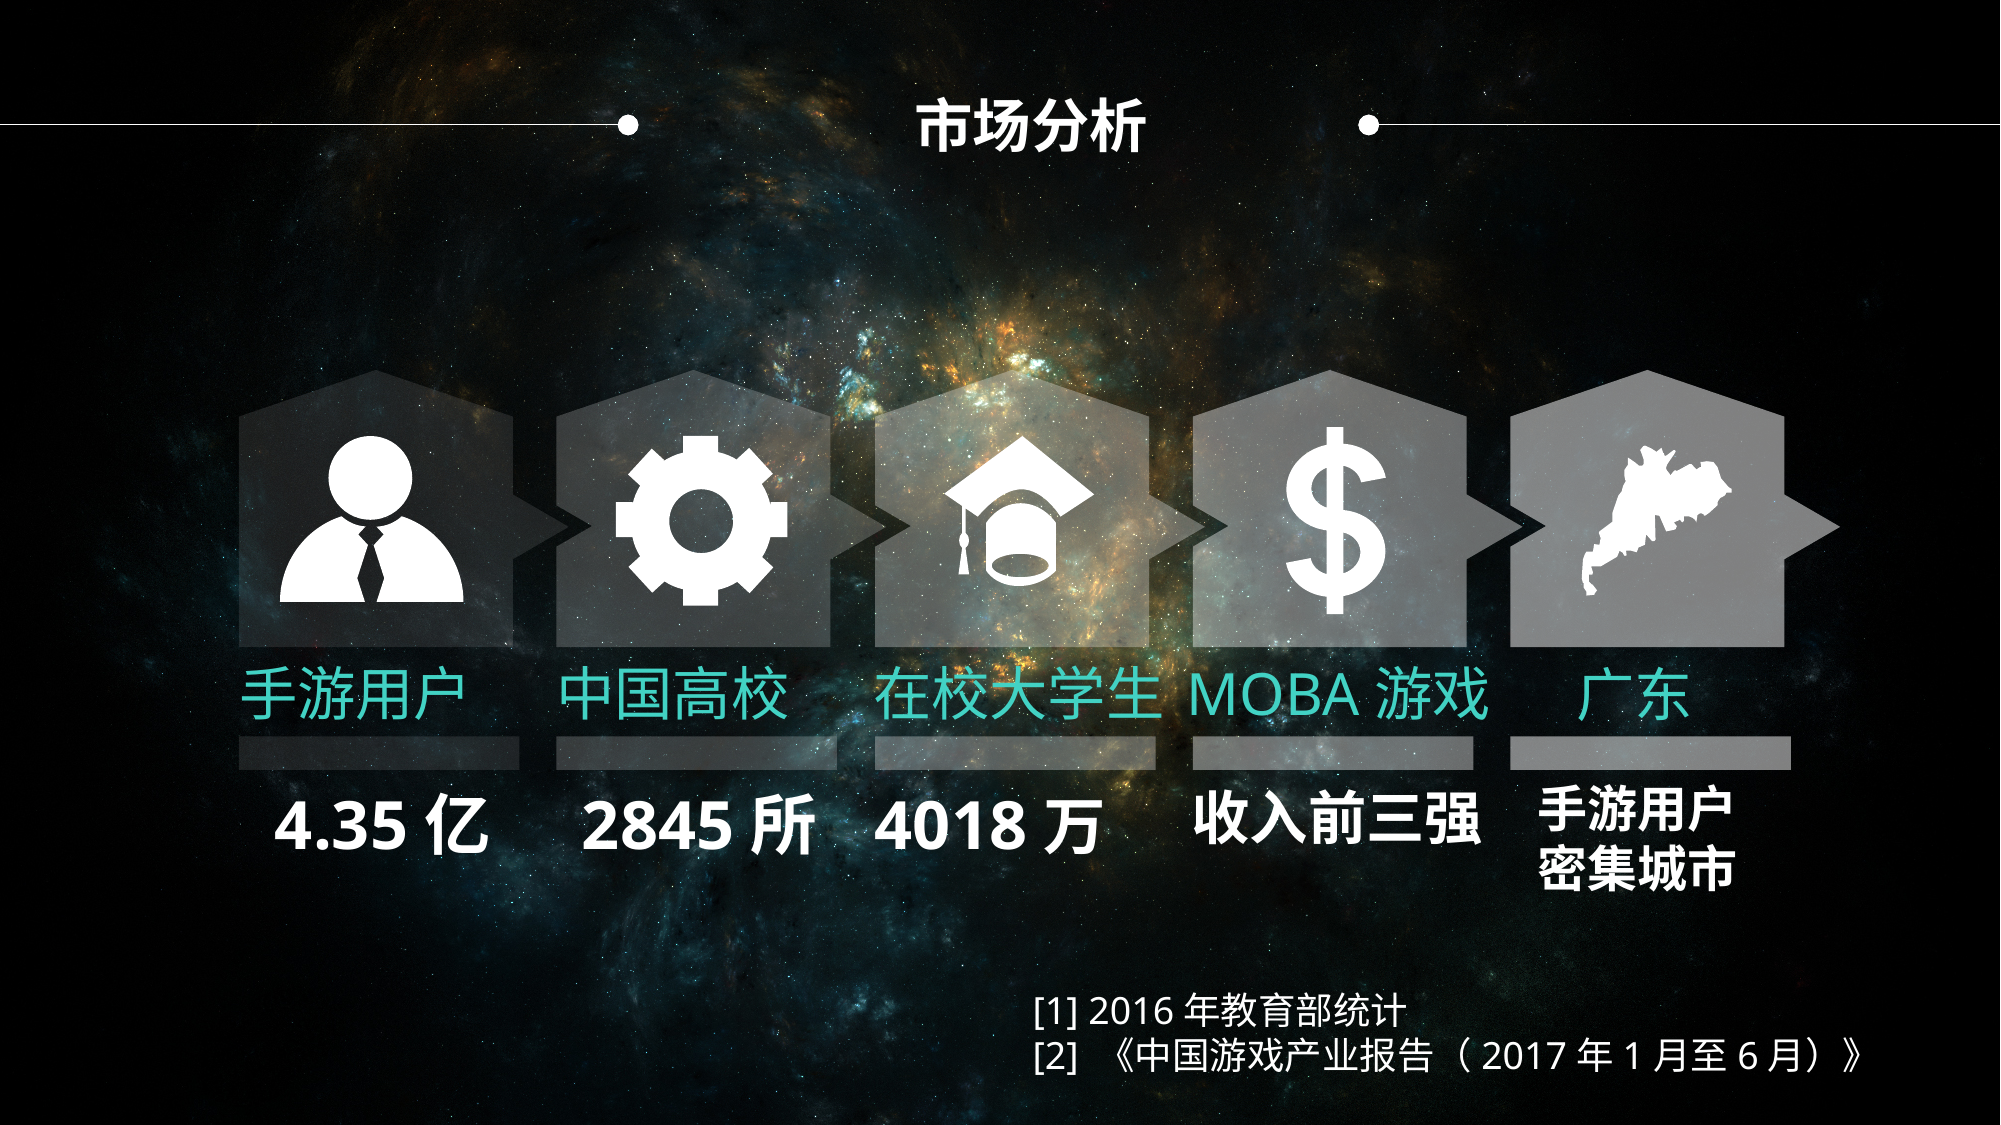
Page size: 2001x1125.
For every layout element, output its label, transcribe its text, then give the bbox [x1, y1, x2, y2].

text_box [555, 368, 889, 649]
text_box [1581, 445, 1732, 596]
text_box MOBA游戏 [1172, 650, 1506, 735]
text_box [986, 503, 1056, 587]
text_box [874, 735, 1157, 771]
text_box [874, 368, 1208, 649]
text_box 4018万 [860, 775, 1178, 870]
text_box 在校大学生 [858, 650, 1172, 735]
picture [0, 0, 2000, 1125]
text_box 广东 [1561, 650, 1708, 736]
text_box [237, 368, 571, 649]
text_box [1192, 735, 1474, 771]
text_box 4.35亿 [224, 775, 540, 870]
text_box 手游用户 [224, 650, 488, 735]
text_box [238, 735, 520, 771]
text_box [1509, 735, 1792, 771]
text_box 市场分析 [759, 82, 1304, 167]
text_box 中国高校 [541, 650, 805, 735]
text_box [1284, 426, 1388, 616]
text_box [614, 434, 789, 607]
text_box [944, 436, 1095, 575]
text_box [279, 435, 464, 602]
text_box [555, 735, 838, 771]
text_box 手游用户 密集城市 [1522, 770, 1841, 905]
text_box [1191, 368, 1525, 649]
text_box 2845所 [540, 775, 859, 870]
text_box [1509, 368, 1843, 649]
text_box [1] 2016年教育部统计 [2] 《中国游戏产业报告（2017年1月至6月）》 [1017, 979, 1981, 1085]
text_box 收入前三强 [1177, 773, 1511, 859]
